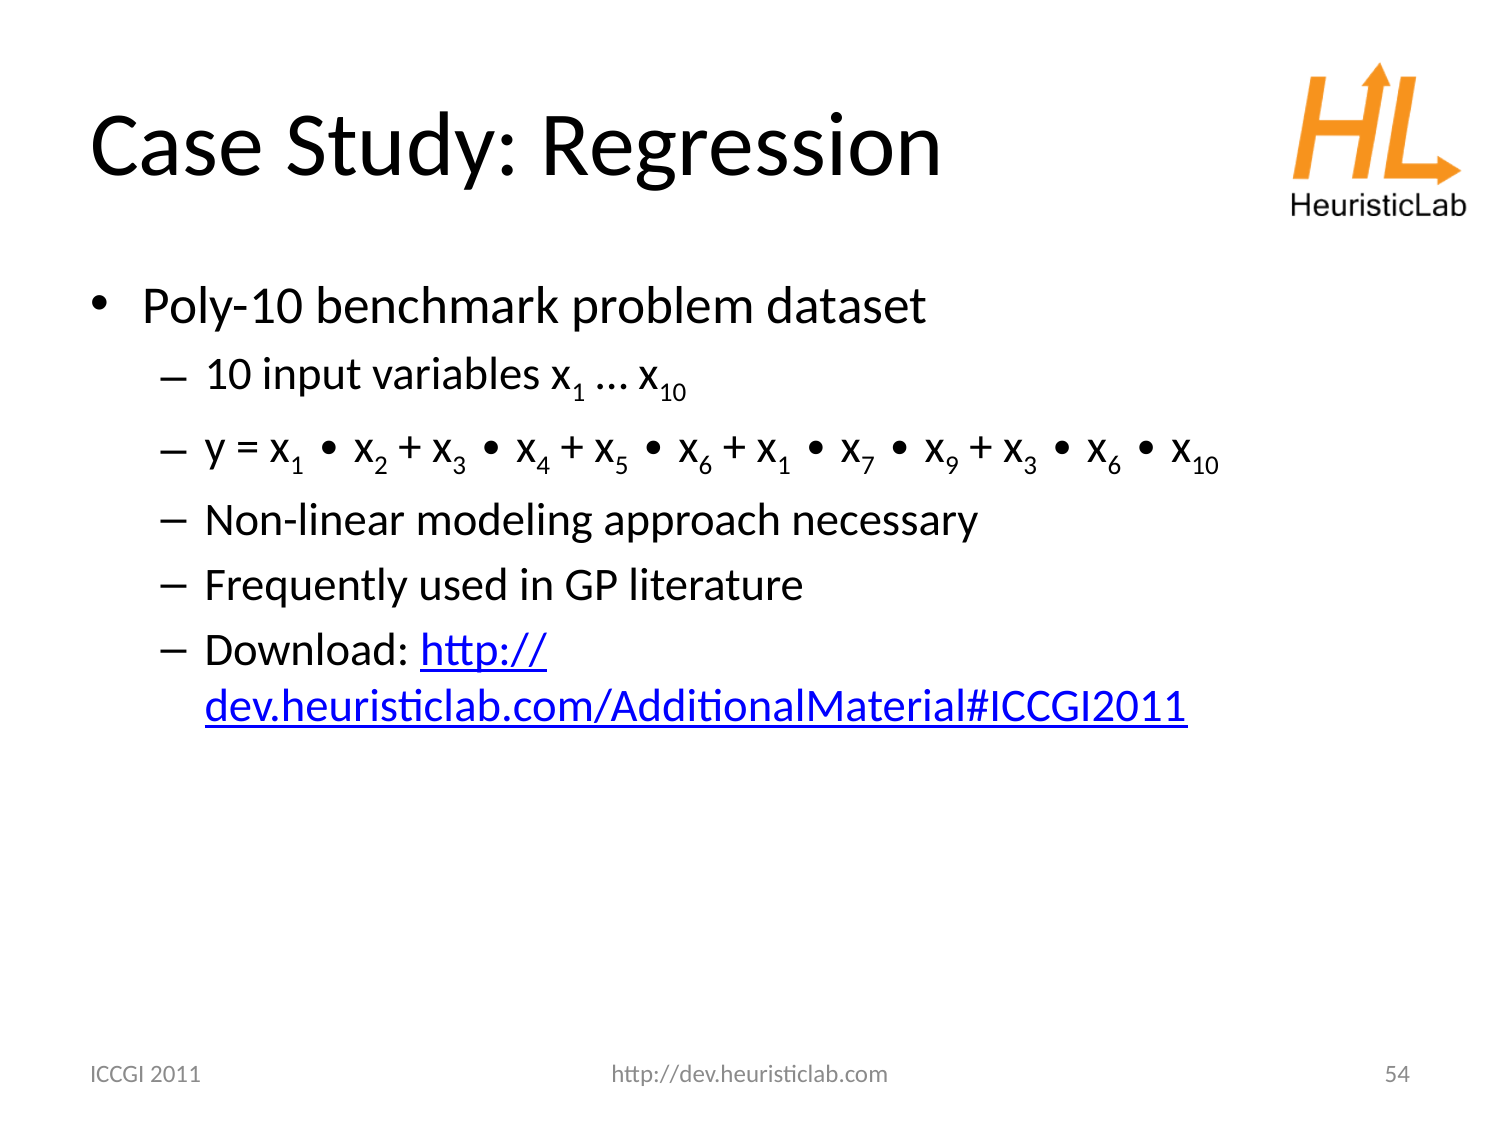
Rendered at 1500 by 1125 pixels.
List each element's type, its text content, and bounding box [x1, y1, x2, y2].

slide_number 54 [1074, 1042, 1425, 1103]
title Case Study: Regression [75, 45, 1282, 233]
slide_number ICCGI 2011 [75, 1042, 425, 1103]
list Poly-10 benchmark problem dataset 10 input variables x1 … x10 y = x1 ∙ x2 + x3 ∙ x4 + x5 ∙ x6 + x1 ∙ x7 ∙ x9 + x3 ∙ x6 ∙ x10 Non-linear modeling approach necessary Frequently used in GP literature Download: http://dev.heuristiclab.com/AdditionalMaterial#ICCGI2011 [75, 262, 1425, 740]
footer http://dev.heuristiclab.com [512, 1042, 988, 1103]
picture [1281, 27, 1474, 244]
